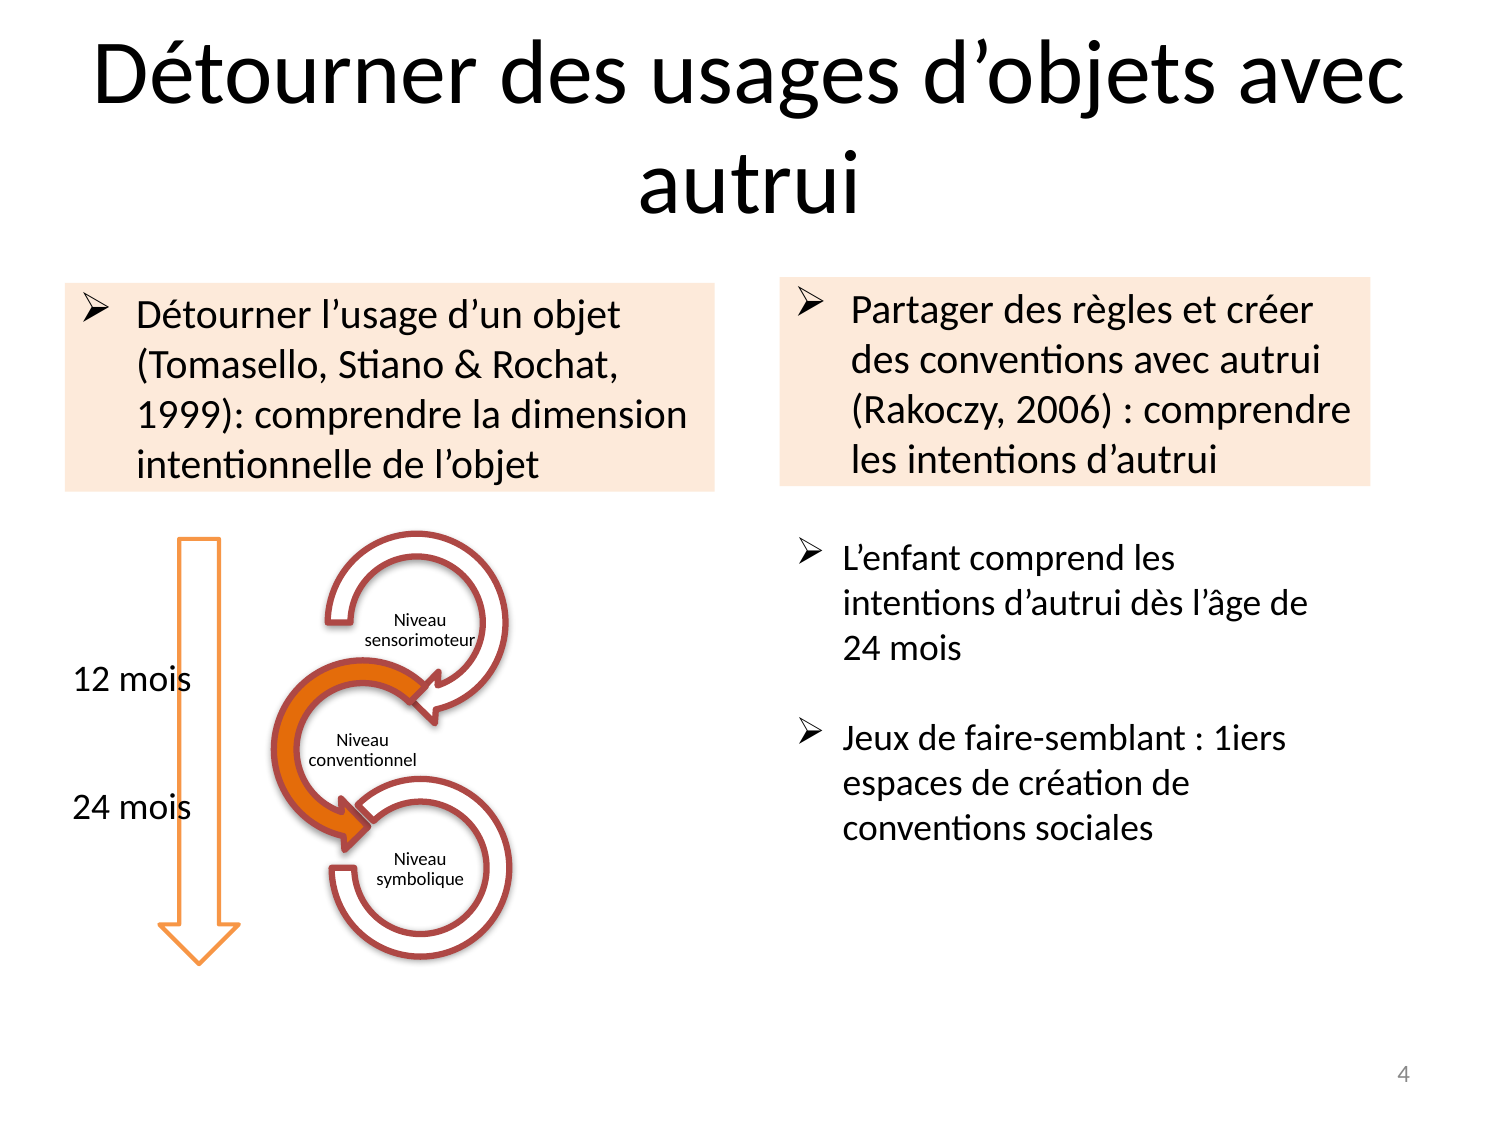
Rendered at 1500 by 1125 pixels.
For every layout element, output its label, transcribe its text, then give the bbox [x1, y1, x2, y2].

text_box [182, 526, 601, 957]
text_box L’enfant comprend les intentions d’autrui dès l’âge de 24 mois Jeux de faire-semblant : 1iers espaces de création de conventions sociales [781, 525, 1350, 901]
text_box 24 mois [57, 775, 177, 835]
slide_number 4 [1074, 1042, 1425, 1103]
text_box Partager des règles et créer des conventions avec autrui (Rakoczy, 2006) : comprendre les intentions d’autrui [778, 275, 1372, 488]
text_box Détourner l’usage d’un objet (Tomasello, Stiano & Rochat, 1999): comprendre la dimension intentionnelle de l’objet [63, 281, 717, 494]
text_box Détourner des usages d’objets avec autrui [0, 0, 1500, 246]
text_box 12 mois [57, 646, 177, 707]
text_box [157, 922, 177, 946]
